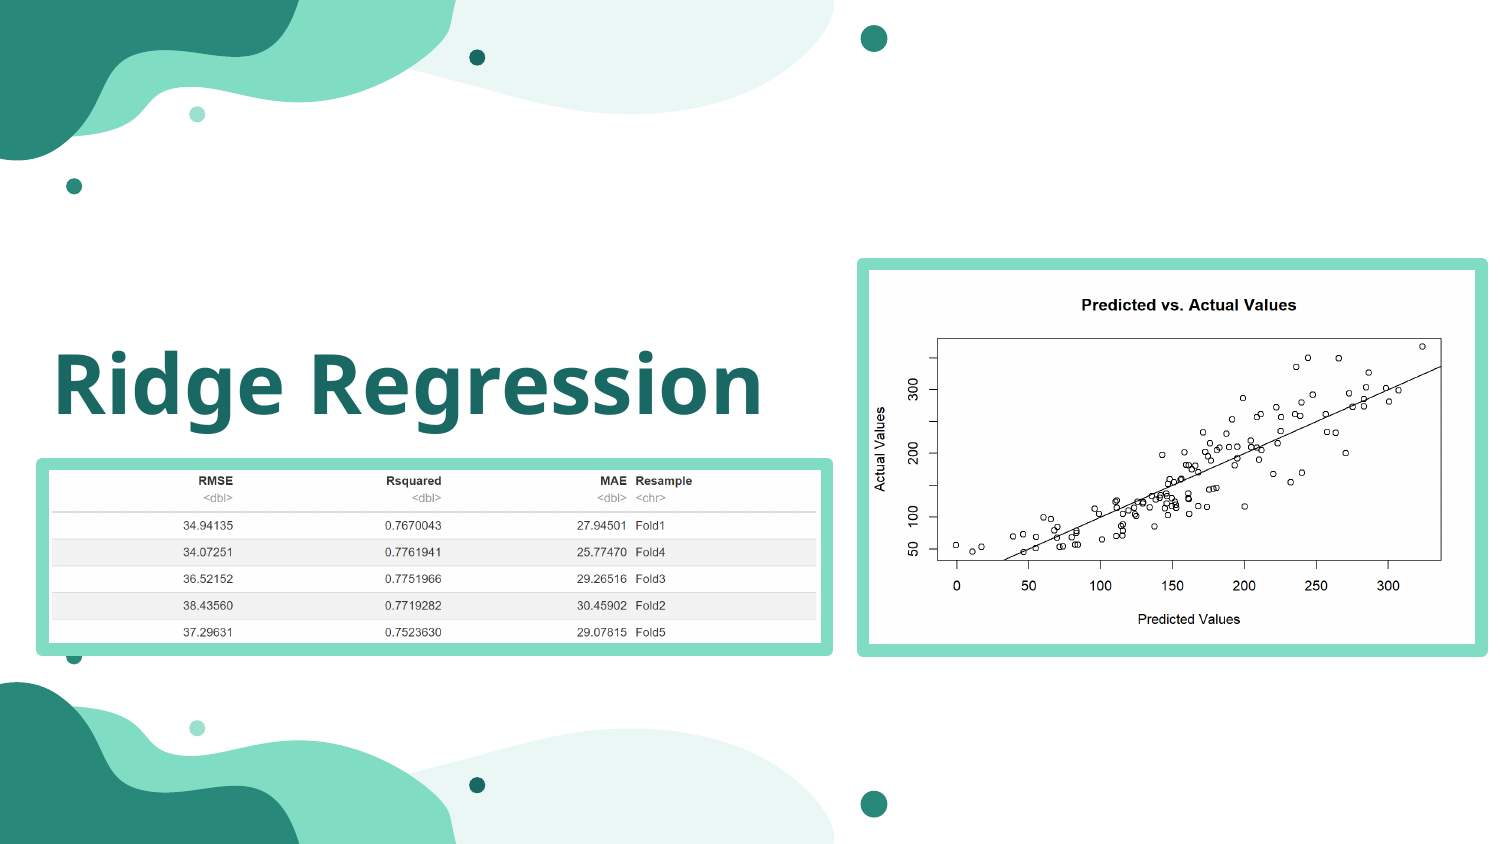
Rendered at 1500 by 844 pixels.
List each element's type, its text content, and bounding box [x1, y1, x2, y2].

picture [48, 470, 822, 644]
picture [869, 269, 1476, 645]
title Ridge Regression [36, 314, 834, 450]
